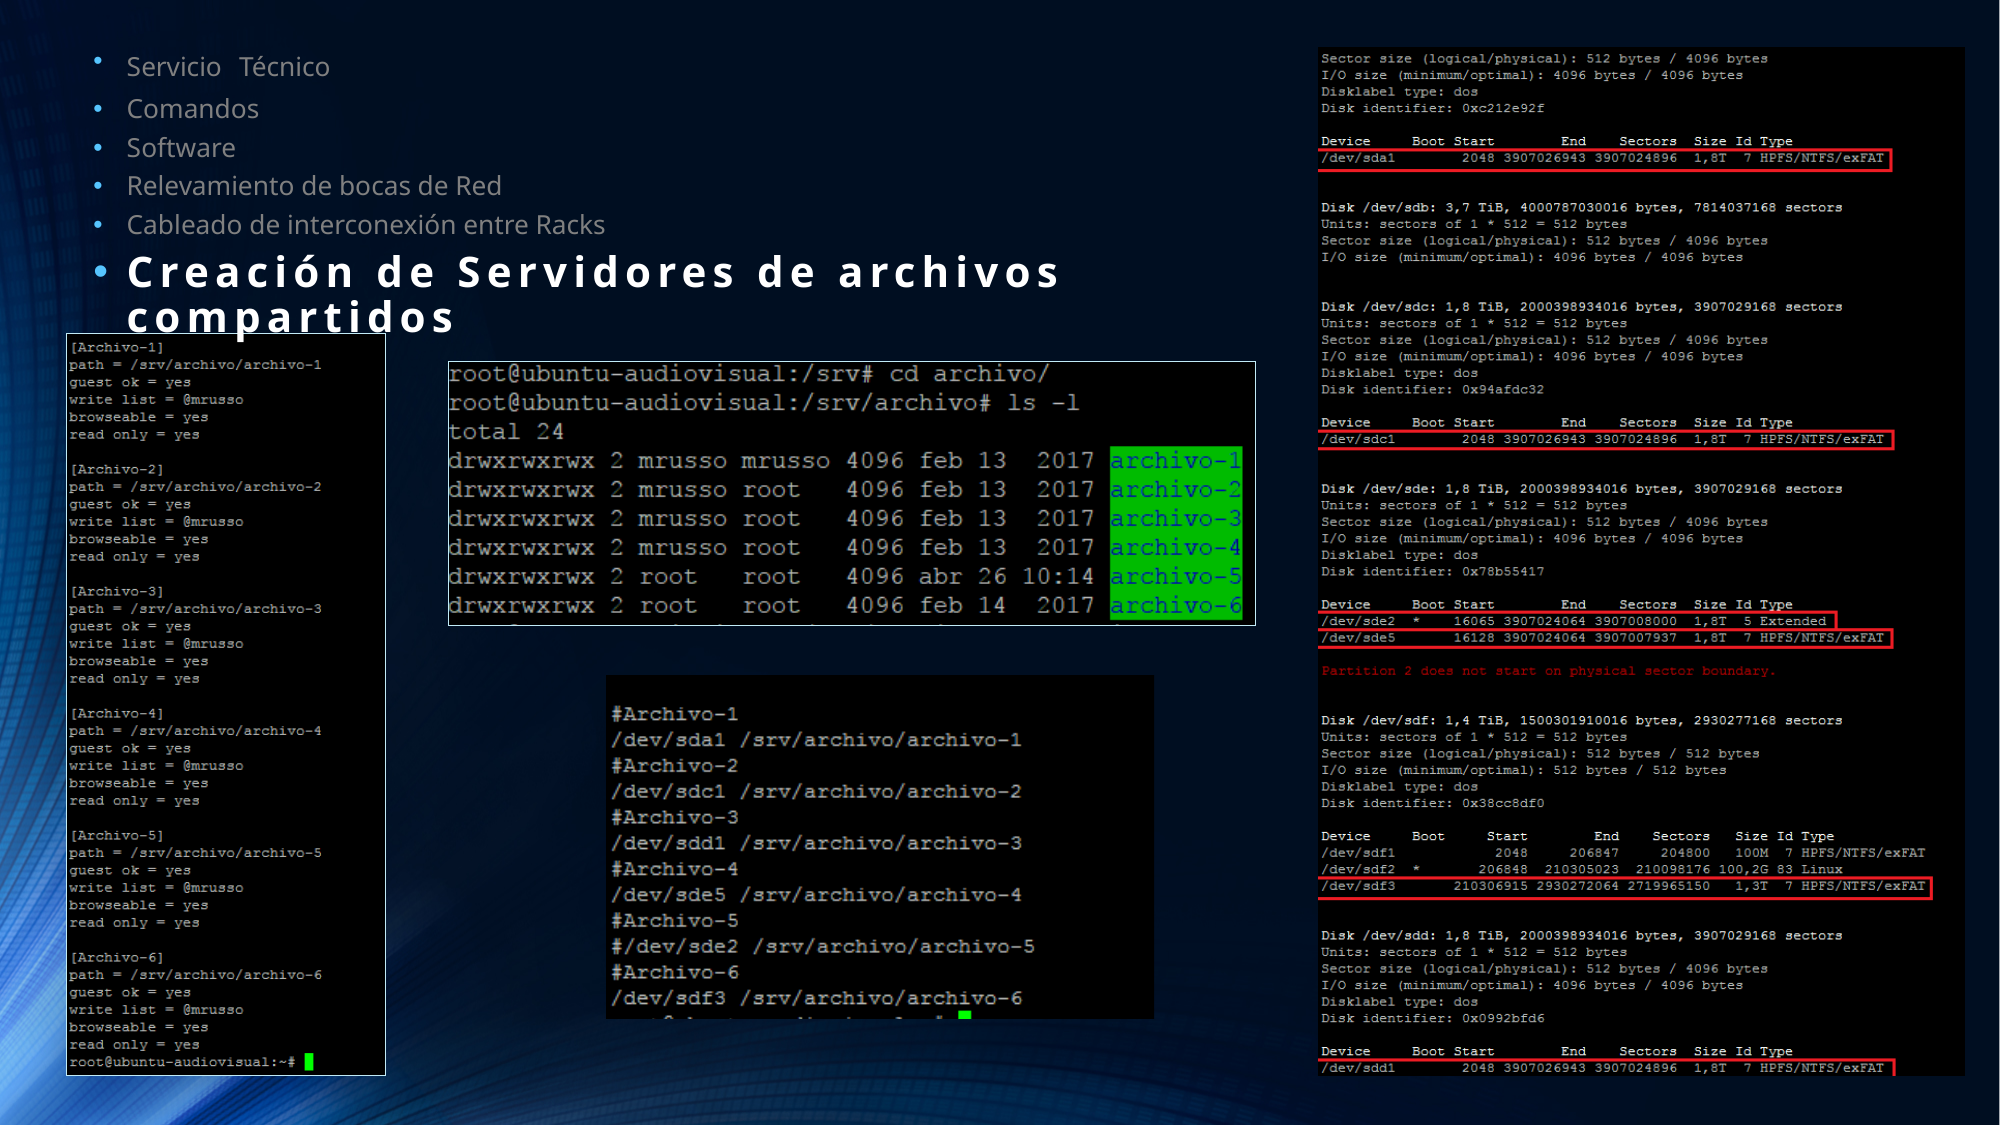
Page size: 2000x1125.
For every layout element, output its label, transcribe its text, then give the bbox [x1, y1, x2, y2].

list Servicio Técnico Comandos Software Relevamiento de bocas de Red Cableado de interconexión entre Racks Creación de Servidores de archivos compartidos [78, 32, 1390, 352]
picture [0, 0, 2000, 1125]
